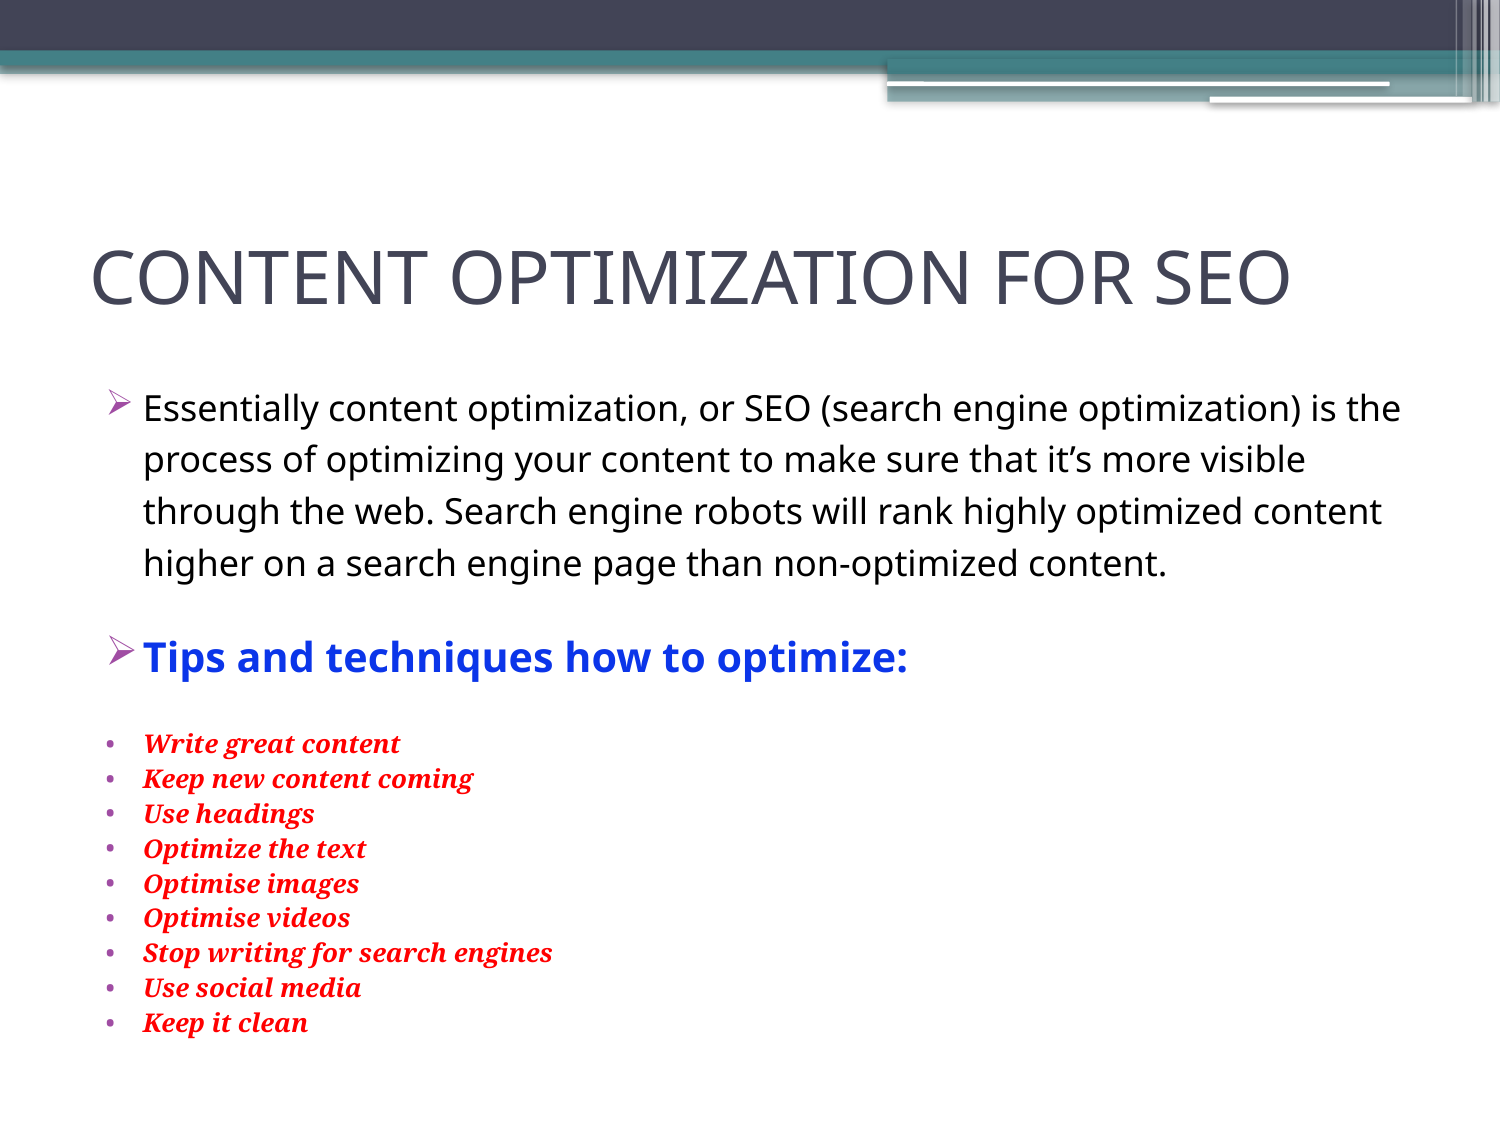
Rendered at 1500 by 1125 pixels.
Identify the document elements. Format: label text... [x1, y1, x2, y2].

title CONTENT OPTIMIZATION FOR SEO [75, 187, 1425, 363]
list Essentially content optimization, or SEO (search engine optimization) is the process of optimizing your content to make sure that it’s more visible through the web. Search engine robots will rank highly optimized content higher on a search engine page than non-optimized content. Tips and techniques how to optimize: Write great content Keep new content coming Use headings Optimize the text Optimise images Optimise videos Stop writing for search engines Use social media Keep it clean [75, 368, 1425, 1079]
